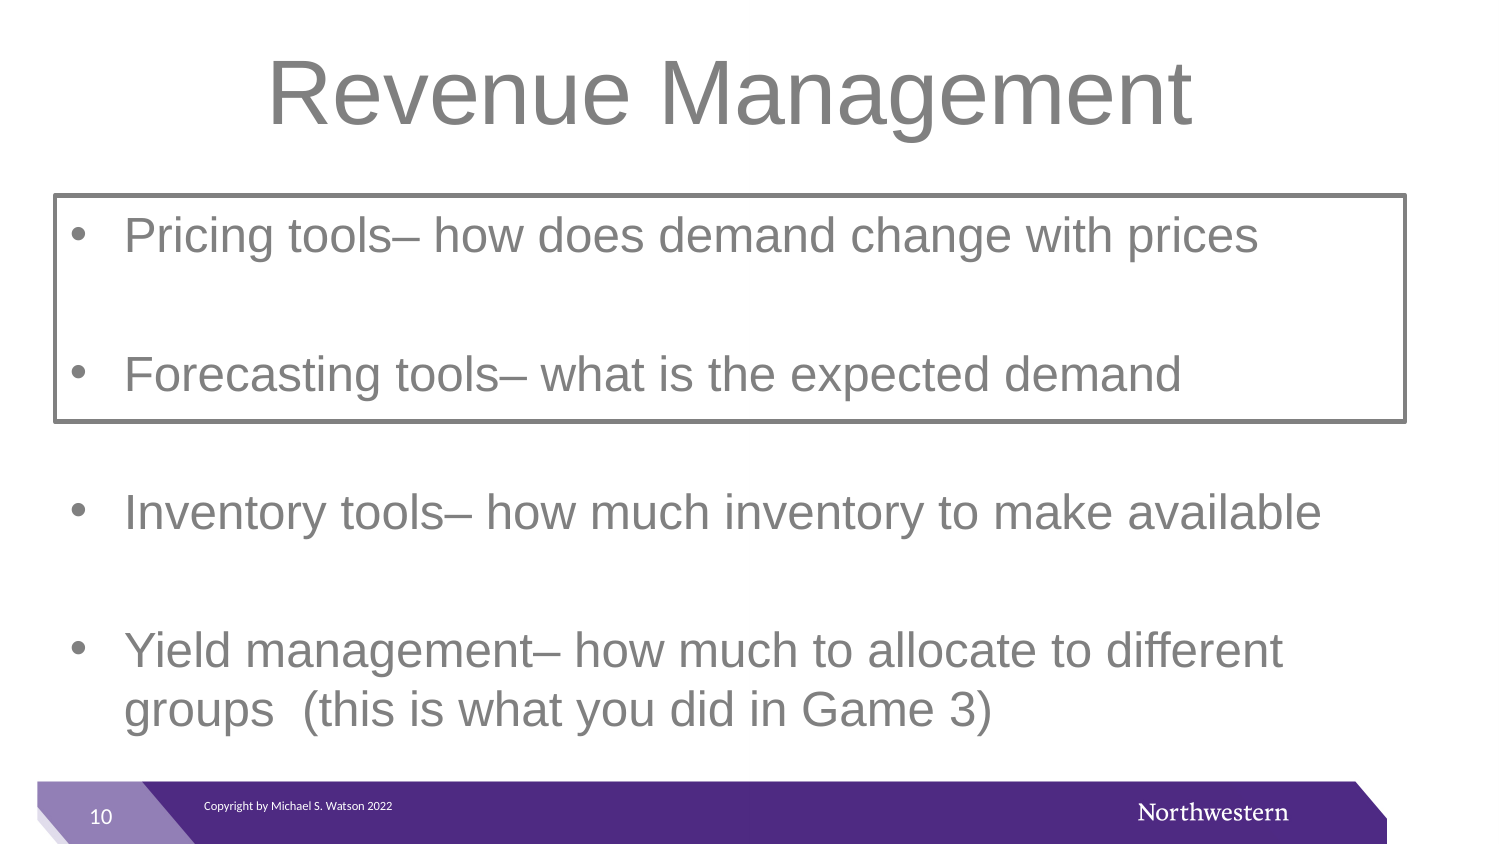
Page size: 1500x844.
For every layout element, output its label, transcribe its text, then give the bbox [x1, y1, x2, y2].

picture [0, 0, 1499, 844]
list Pricing tools– how does demand change with prices Forecasting tools– what is the expected demand Inventory tools– how much inventory to make available Yield management– how much to allocate to different groups (this is what you did in Game 3) [55, 196, 1406, 753]
text_box [55, 195, 1405, 422]
title Revenue Management [55, 17, 1406, 158]
